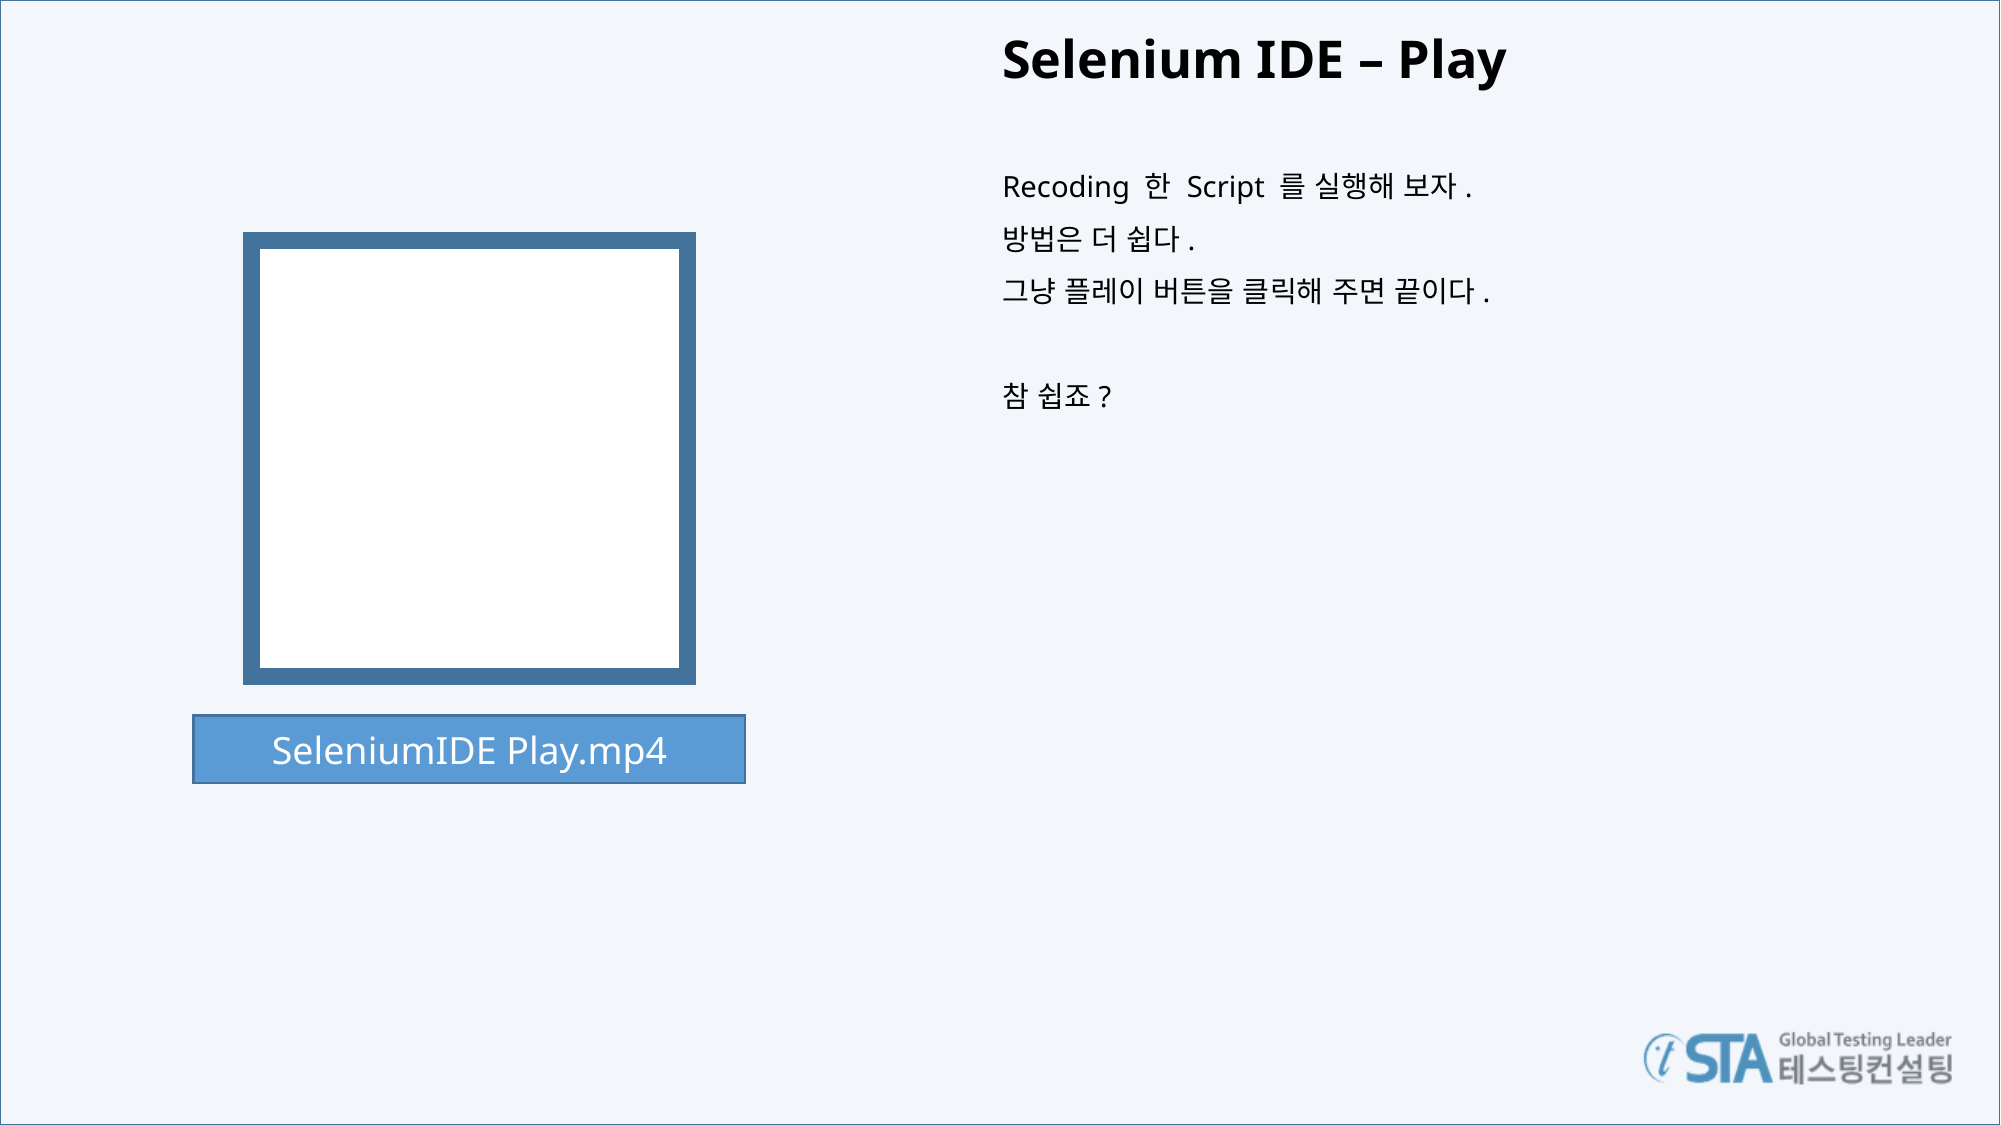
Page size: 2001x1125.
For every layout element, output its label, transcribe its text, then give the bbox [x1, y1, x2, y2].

text_box [0, 0, 2000, 1125]
text_box Selenium IDE – Play Recoding 한 Script 를 실행해 보자. 방법은 더 쉽다. 그냥 플레이 버튼을 클릭해 주면 끝이다. 참 쉽죠? [987, 18, 1974, 421]
text_box SeleniumIDE Play.mp4 [192, 714, 746, 784]
text_box [250, 240, 688, 678]
picture [1618, 988, 2000, 1118]
